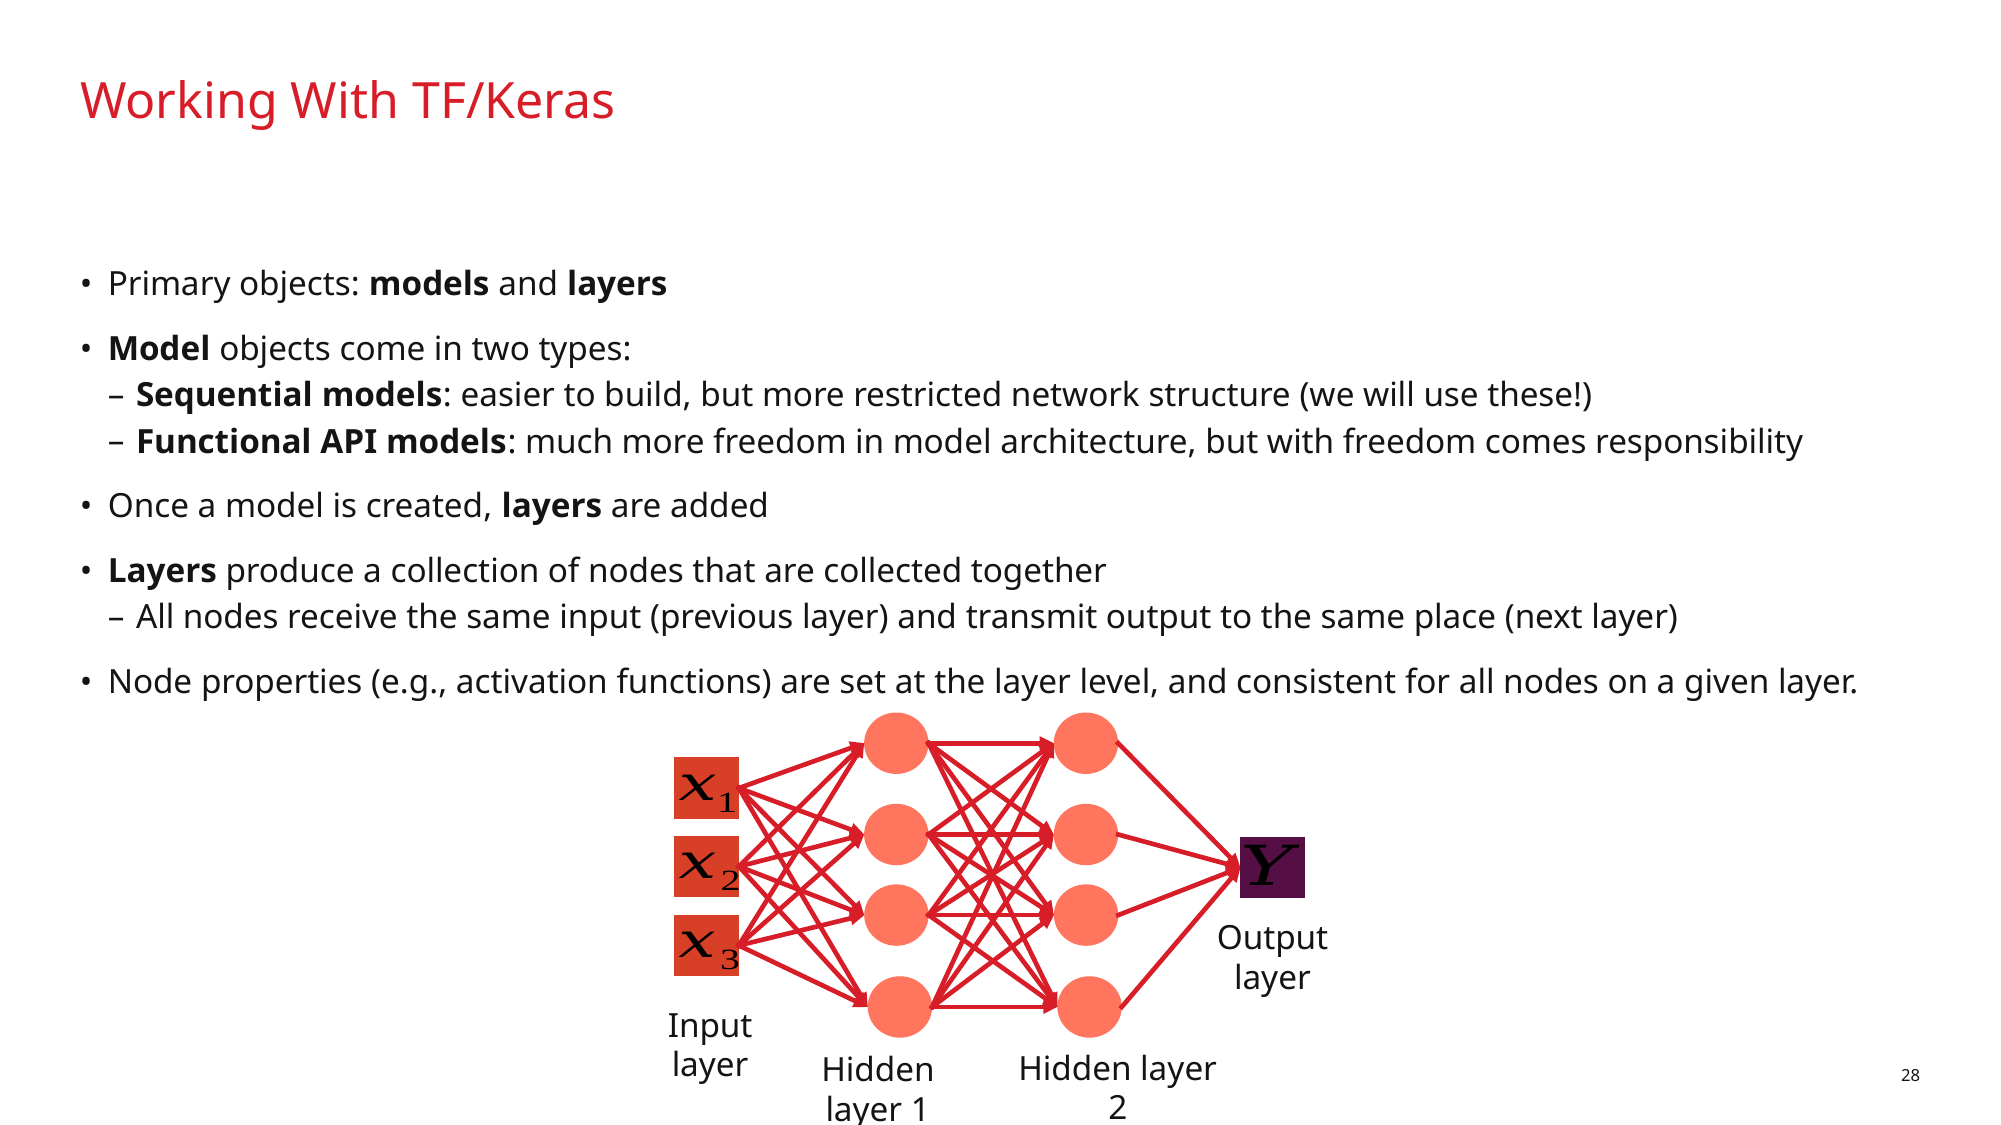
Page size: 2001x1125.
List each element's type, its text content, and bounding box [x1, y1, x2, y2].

title Working With TF/Keras [80, 75, 1920, 240]
slide_number 28 [1839, 1050, 1920, 1088]
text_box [649, 711, 1351, 1088]
list Primary objects: models and layers Model objects come in two types: Sequential models: easier to build, but more restricted network structure (we will use these!) Functional API models: much more freedom in model architecture, but with freedom comes responsibility Once a model is created, layers are added Layers produce a collection of nodes that are collected together All nodes receive the same input (previous layer) and transmit output to the same place (next layer) Node properties (e.g., activation functions) are set at the layer level, and consistent for all nodes on a given layer. [79, 262, 1920, 1012]
